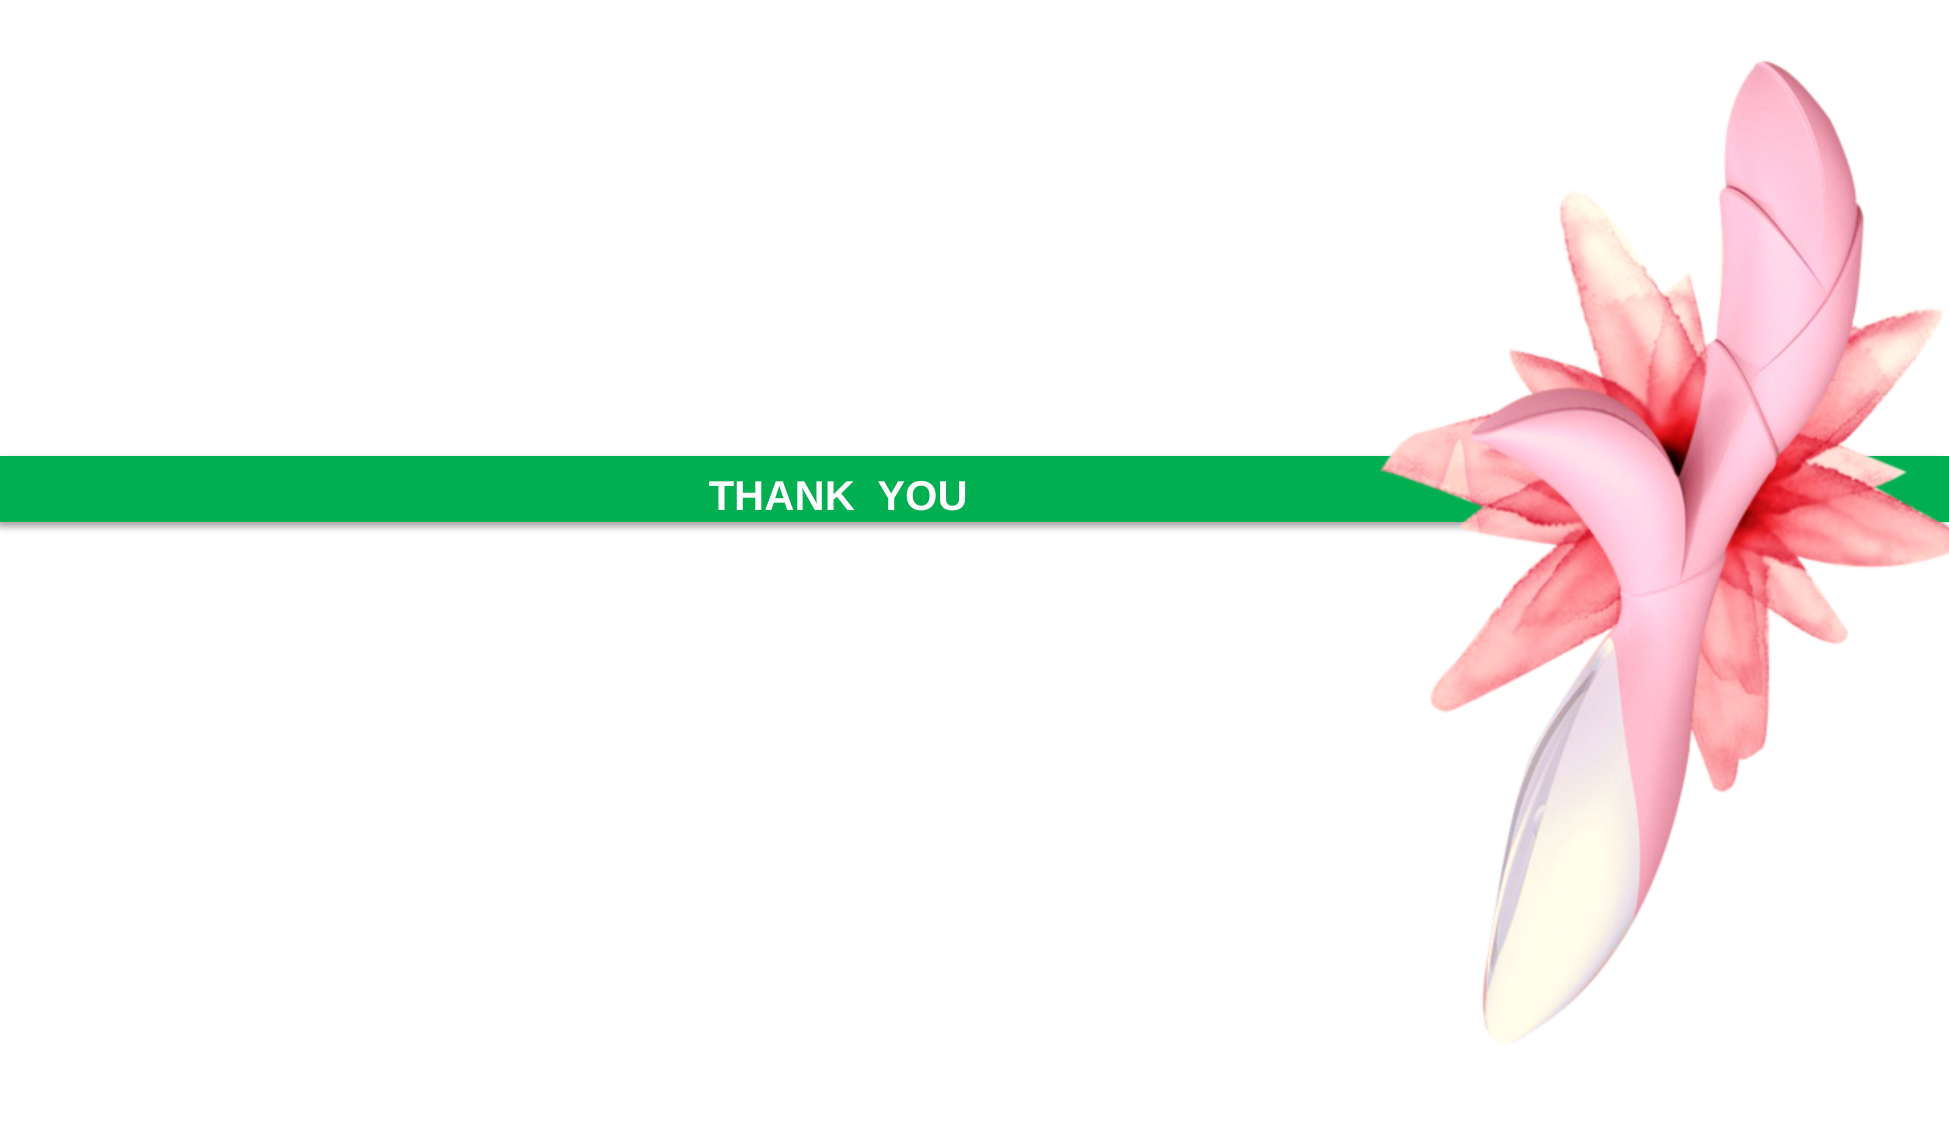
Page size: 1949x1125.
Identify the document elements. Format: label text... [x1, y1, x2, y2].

text_box [0, 454, 1328, 524]
text_box THANK YOU [693, 461, 1258, 527]
picture [1333, 42, 1949, 1064]
